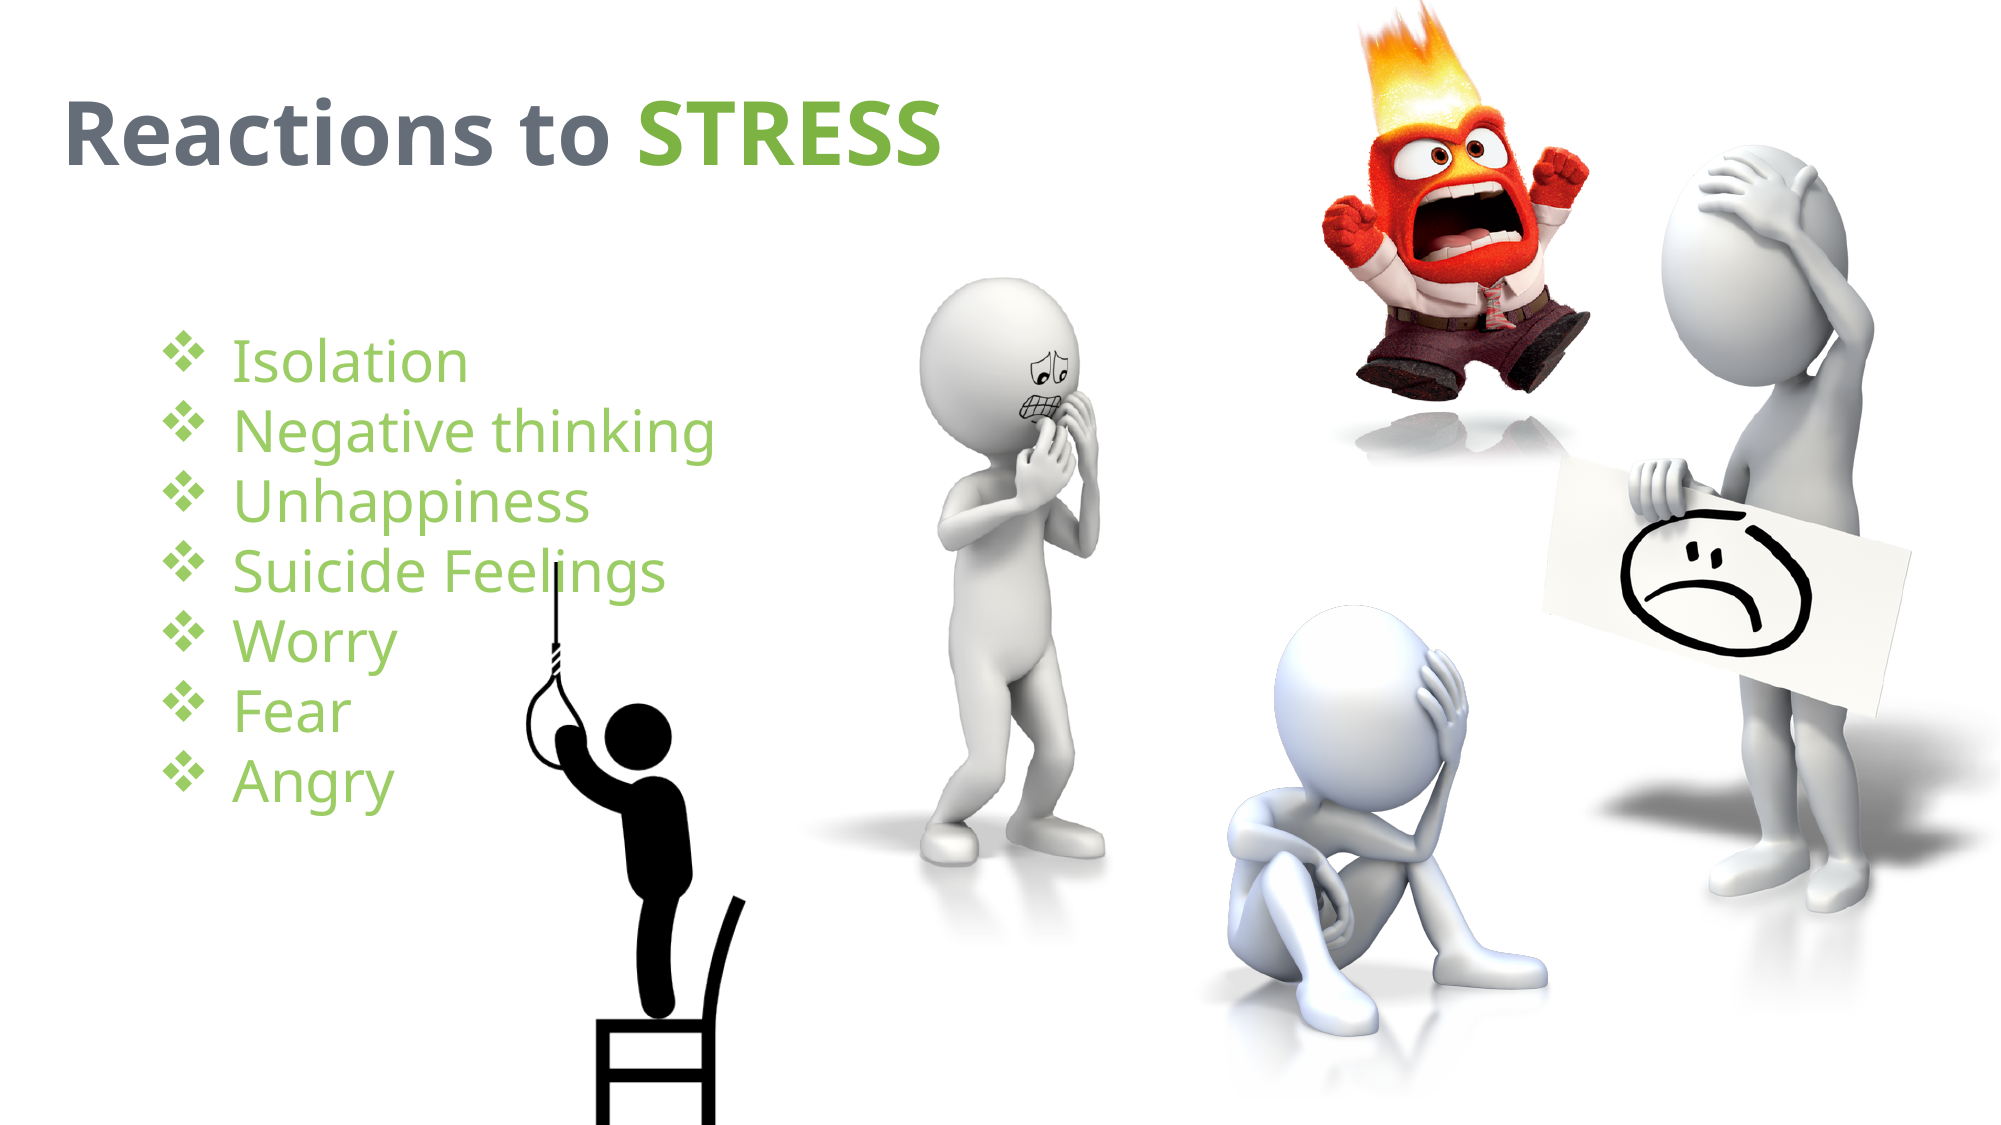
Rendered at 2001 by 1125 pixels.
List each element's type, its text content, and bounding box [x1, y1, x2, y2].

text_box Isolation Negative thinking Unhappiness Suicide Feelings Worry Fear Angry [143, 316, 733, 892]
text_box Reactions to STRESS [46, 24, 1000, 191]
picture [354, 0, 2000, 1125]
